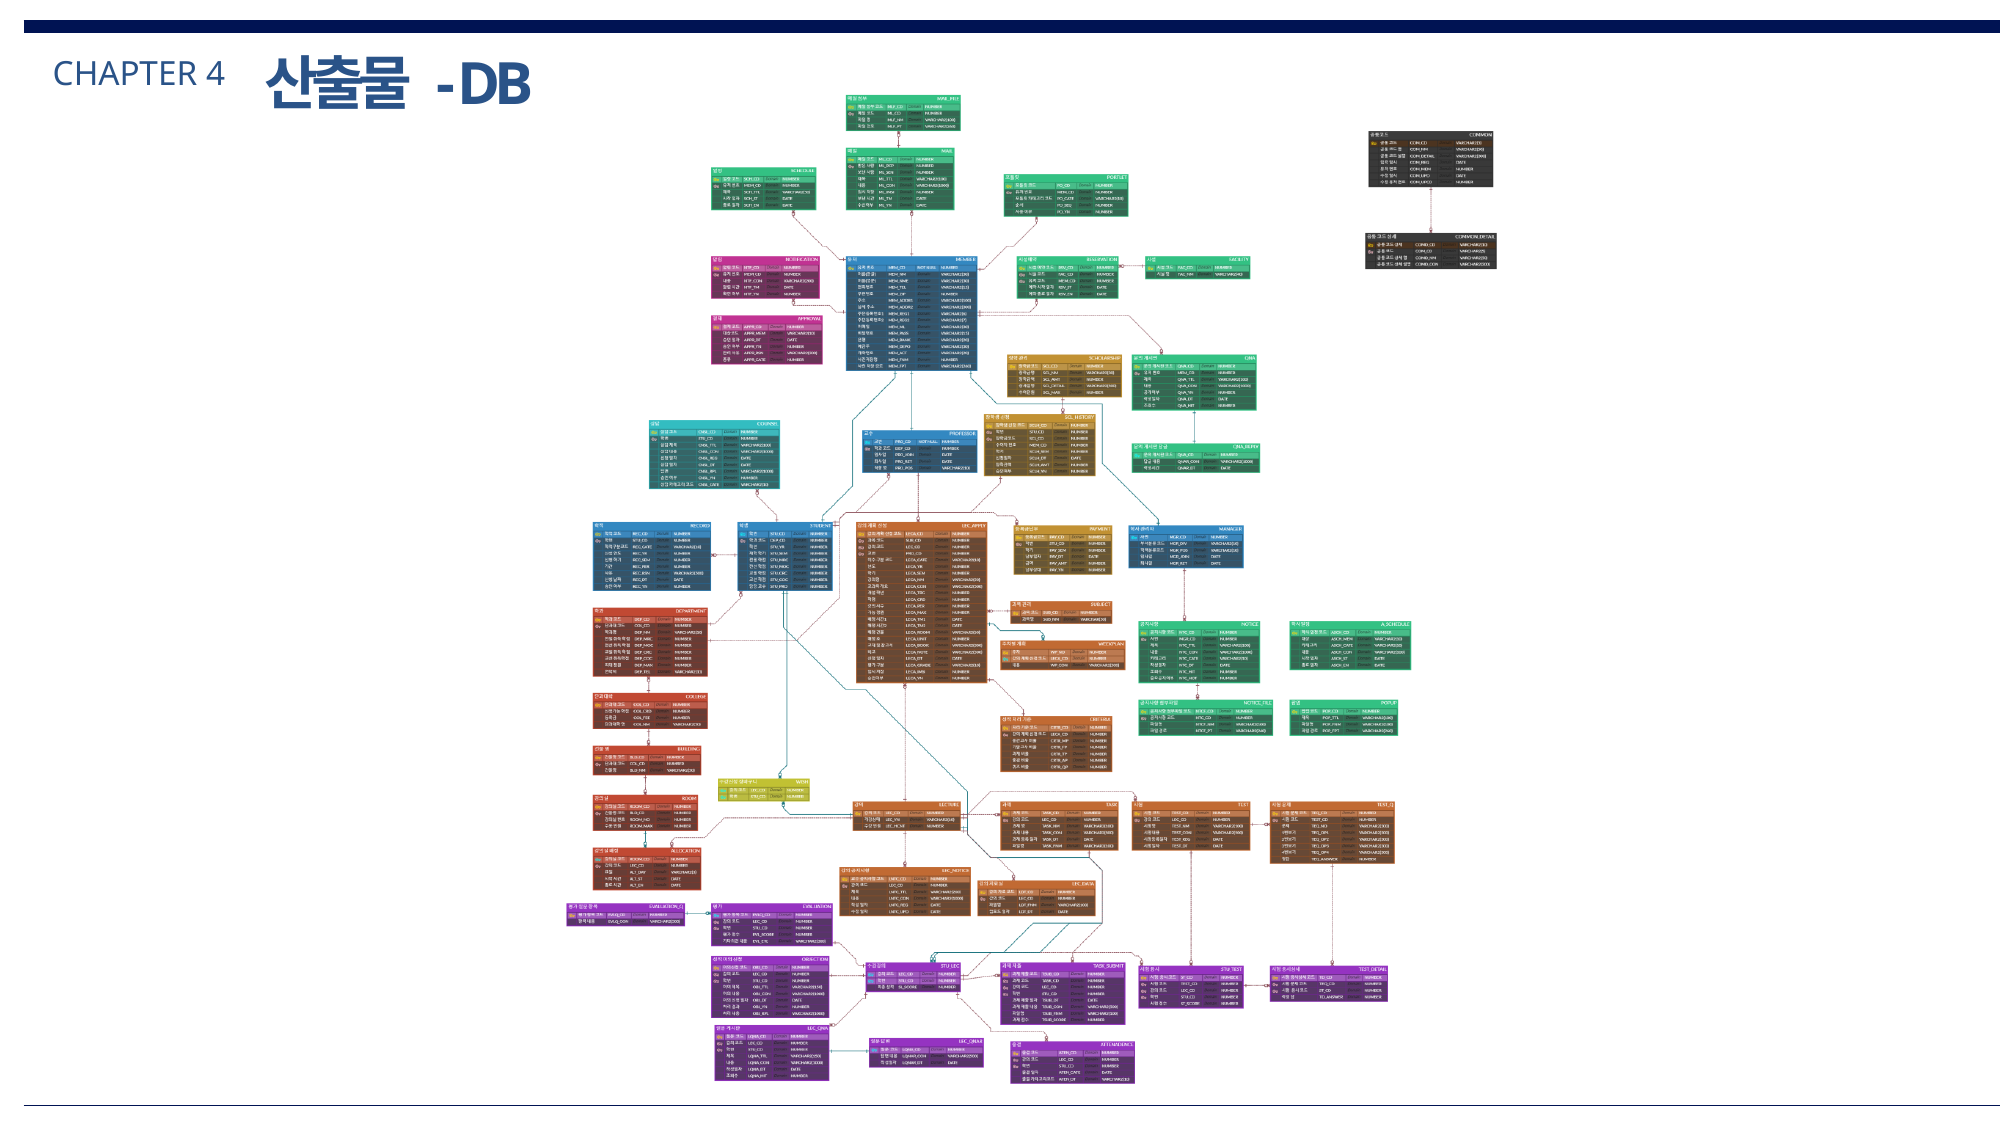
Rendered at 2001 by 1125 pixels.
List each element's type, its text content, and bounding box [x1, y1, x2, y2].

text_box 산출물 - DB [249, 38, 549, 124]
picture [553, 81, 1520, 1084]
text_box CHAPTER 4 [37, 44, 241, 100]
